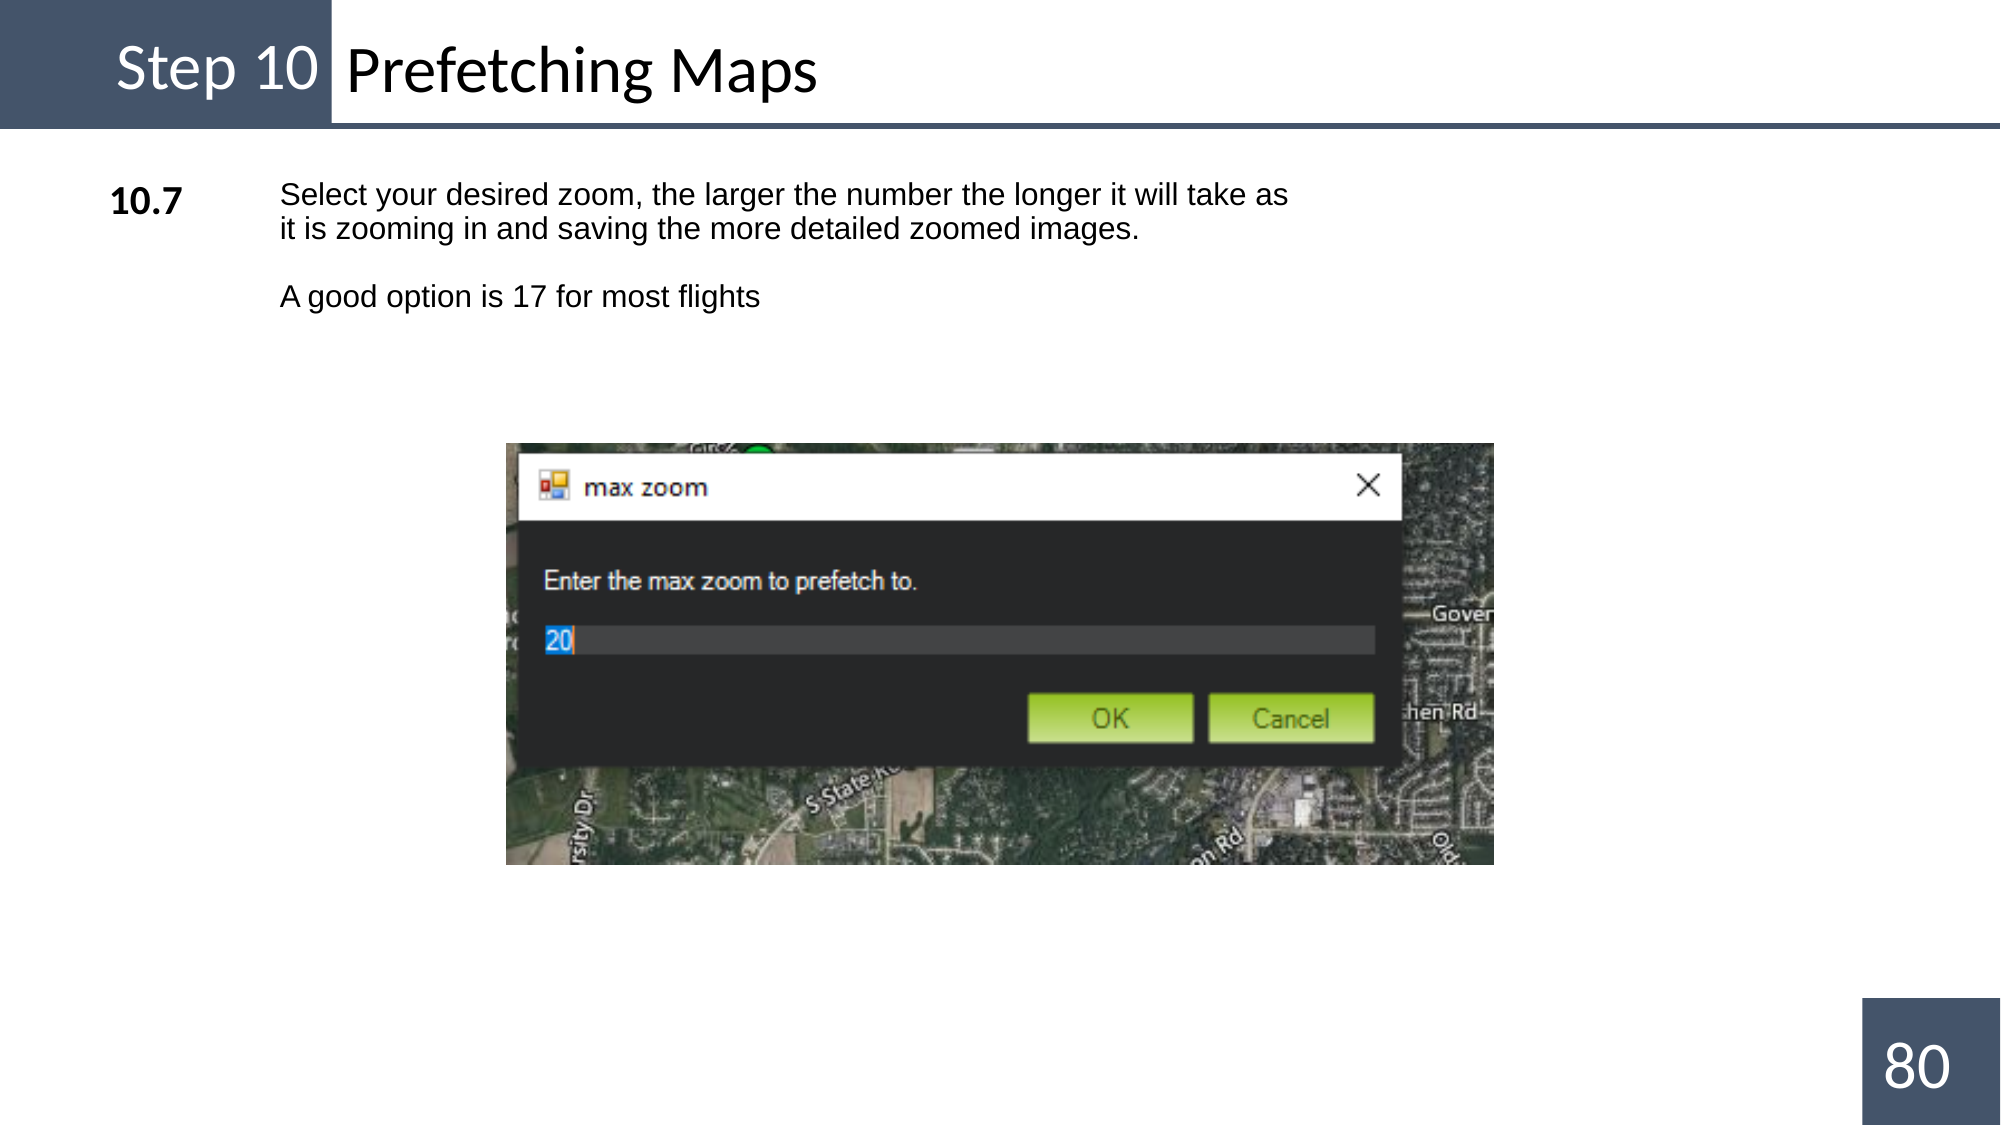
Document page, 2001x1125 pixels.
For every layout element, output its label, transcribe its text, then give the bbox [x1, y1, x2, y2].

picture [506, 443, 1494, 865]
list 10.7 [93, 171, 222, 232]
list Select your desired zoom, the larger the number the longer it will take as it is zooming in and saving the more detailed zoomed images. A good option is 17 for most flights [264, 170, 1328, 324]
list Prefetching Maps [331, 1, 1395, 141]
text_box Step 10 [101, 15, 335, 110]
